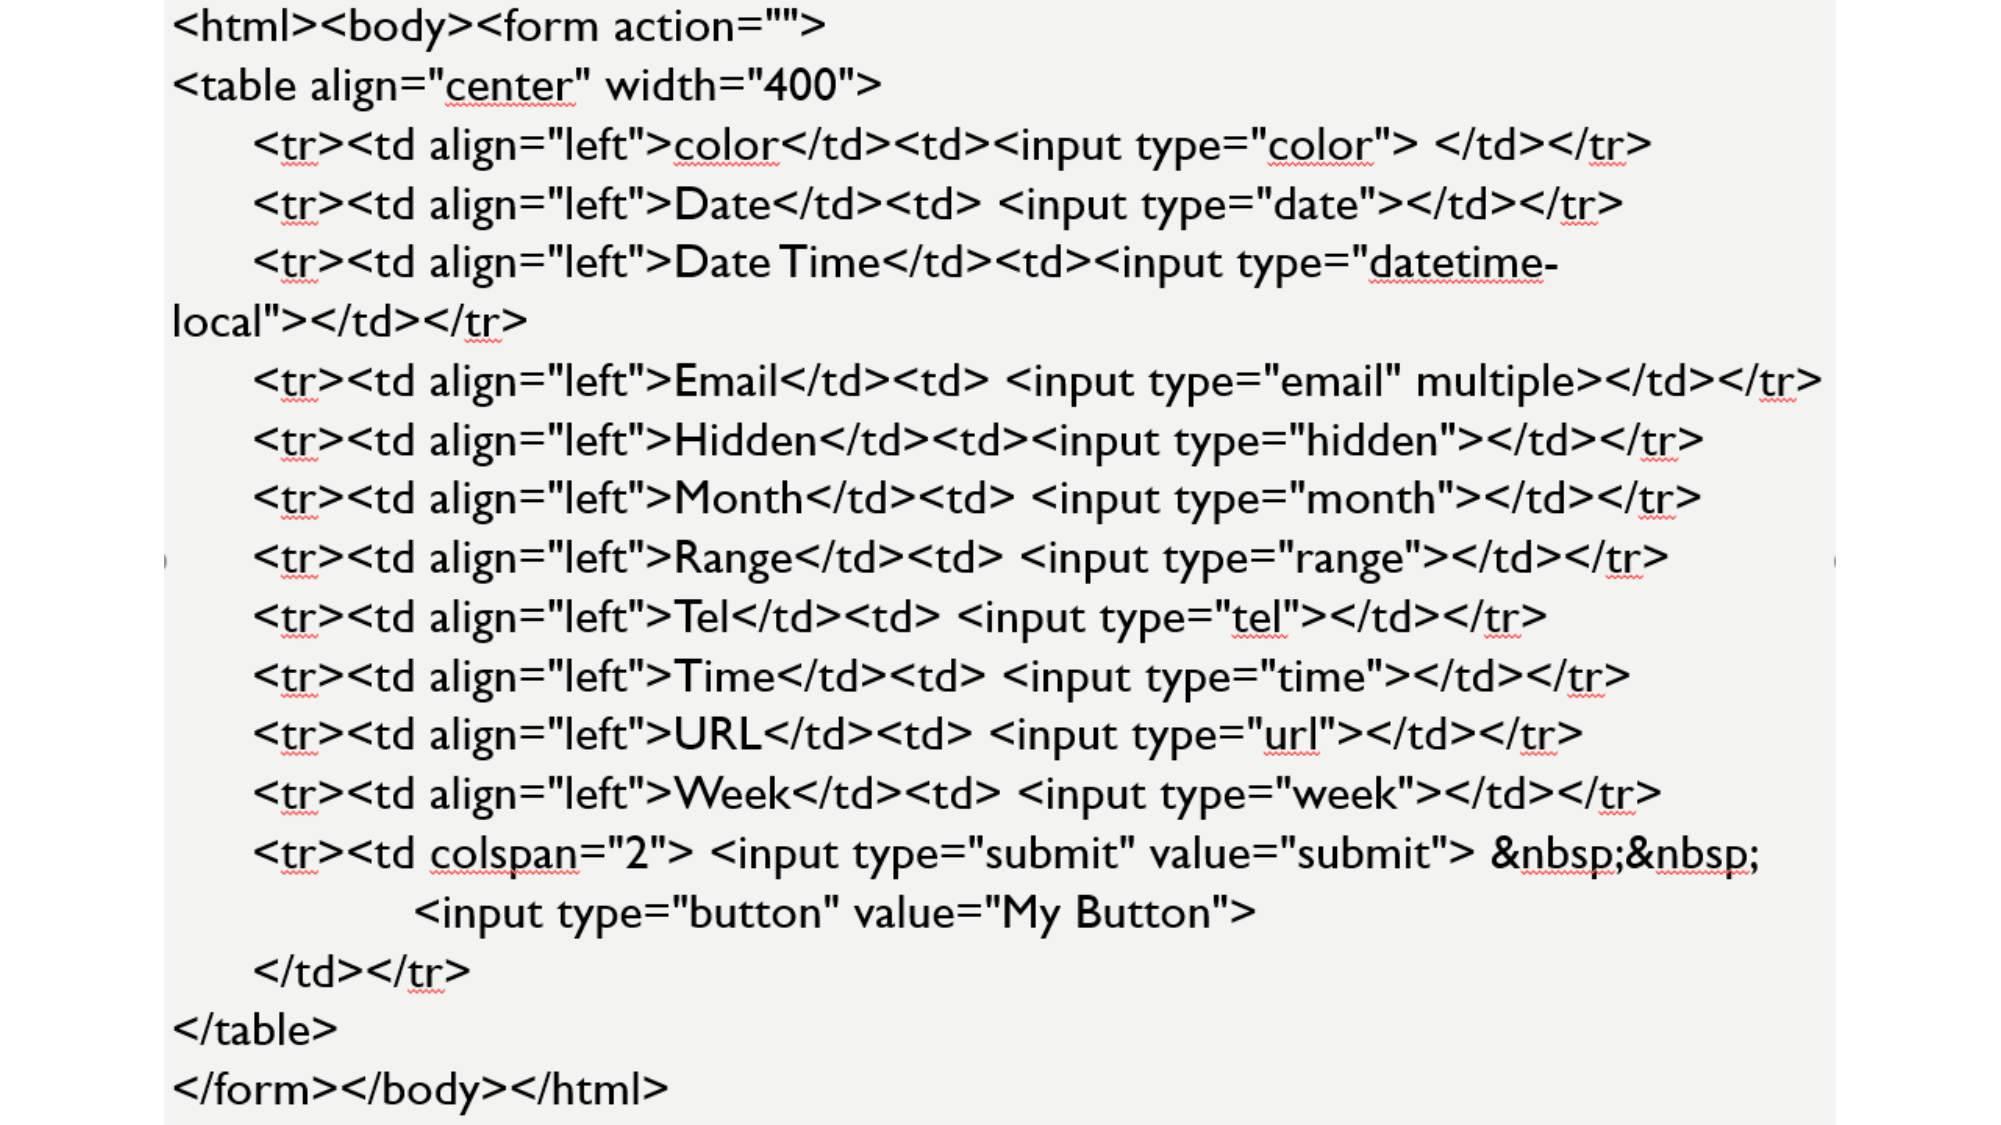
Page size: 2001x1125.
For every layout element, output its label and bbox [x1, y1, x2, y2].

picture [163, 0, 1837, 1125]
